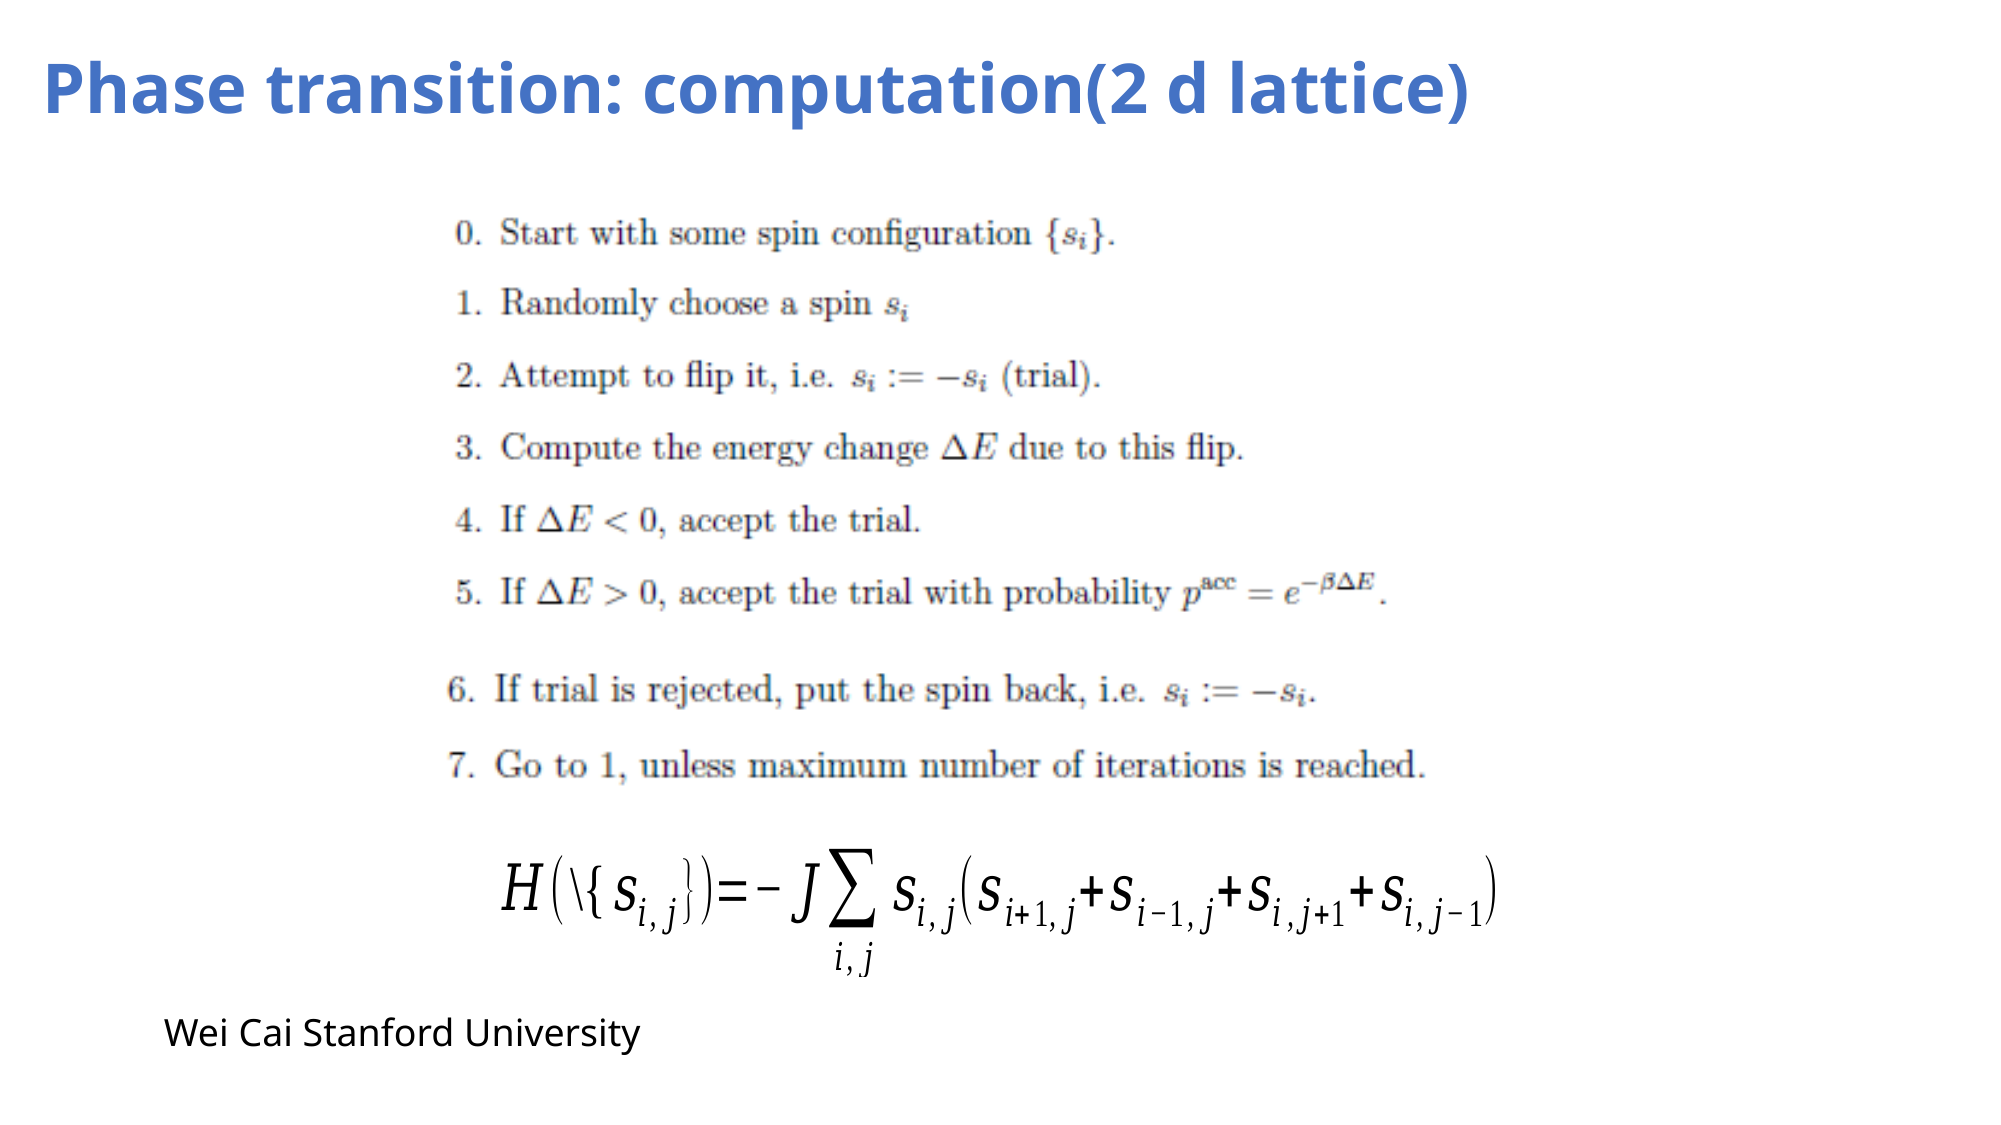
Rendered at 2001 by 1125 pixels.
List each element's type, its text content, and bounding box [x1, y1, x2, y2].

picture [390, 197, 1471, 811]
text_box Phase transition: computation(2 d lattice) [27, 43, 1909, 139]
text_box Wei Cai Stanford University [148, 1001, 1149, 1062]
